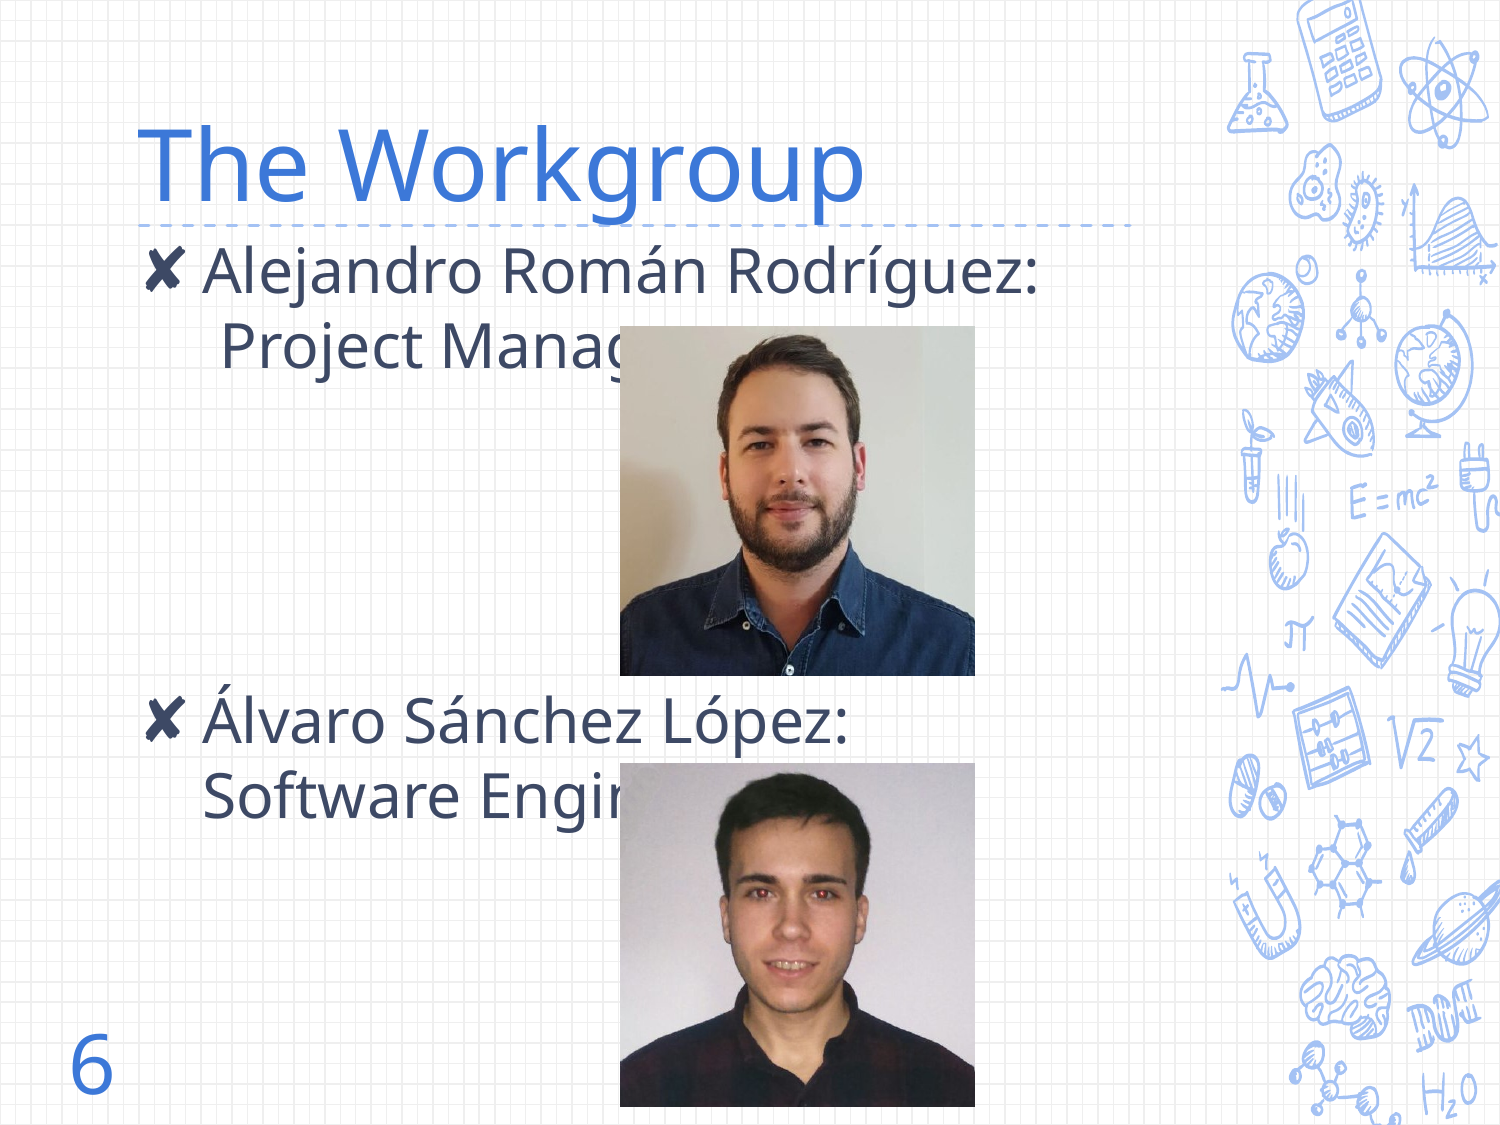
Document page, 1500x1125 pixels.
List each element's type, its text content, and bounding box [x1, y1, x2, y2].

list Alejandro Román Rodríguez: Project Manager Álvaro Sánchez López: Software Engineer [112, 216, 1120, 1006]
text_box 6 [53, 997, 136, 1125]
title The Workgroup [122, 49, 1130, 237]
picture [619, 326, 975, 676]
picture [619, 762, 975, 1107]
